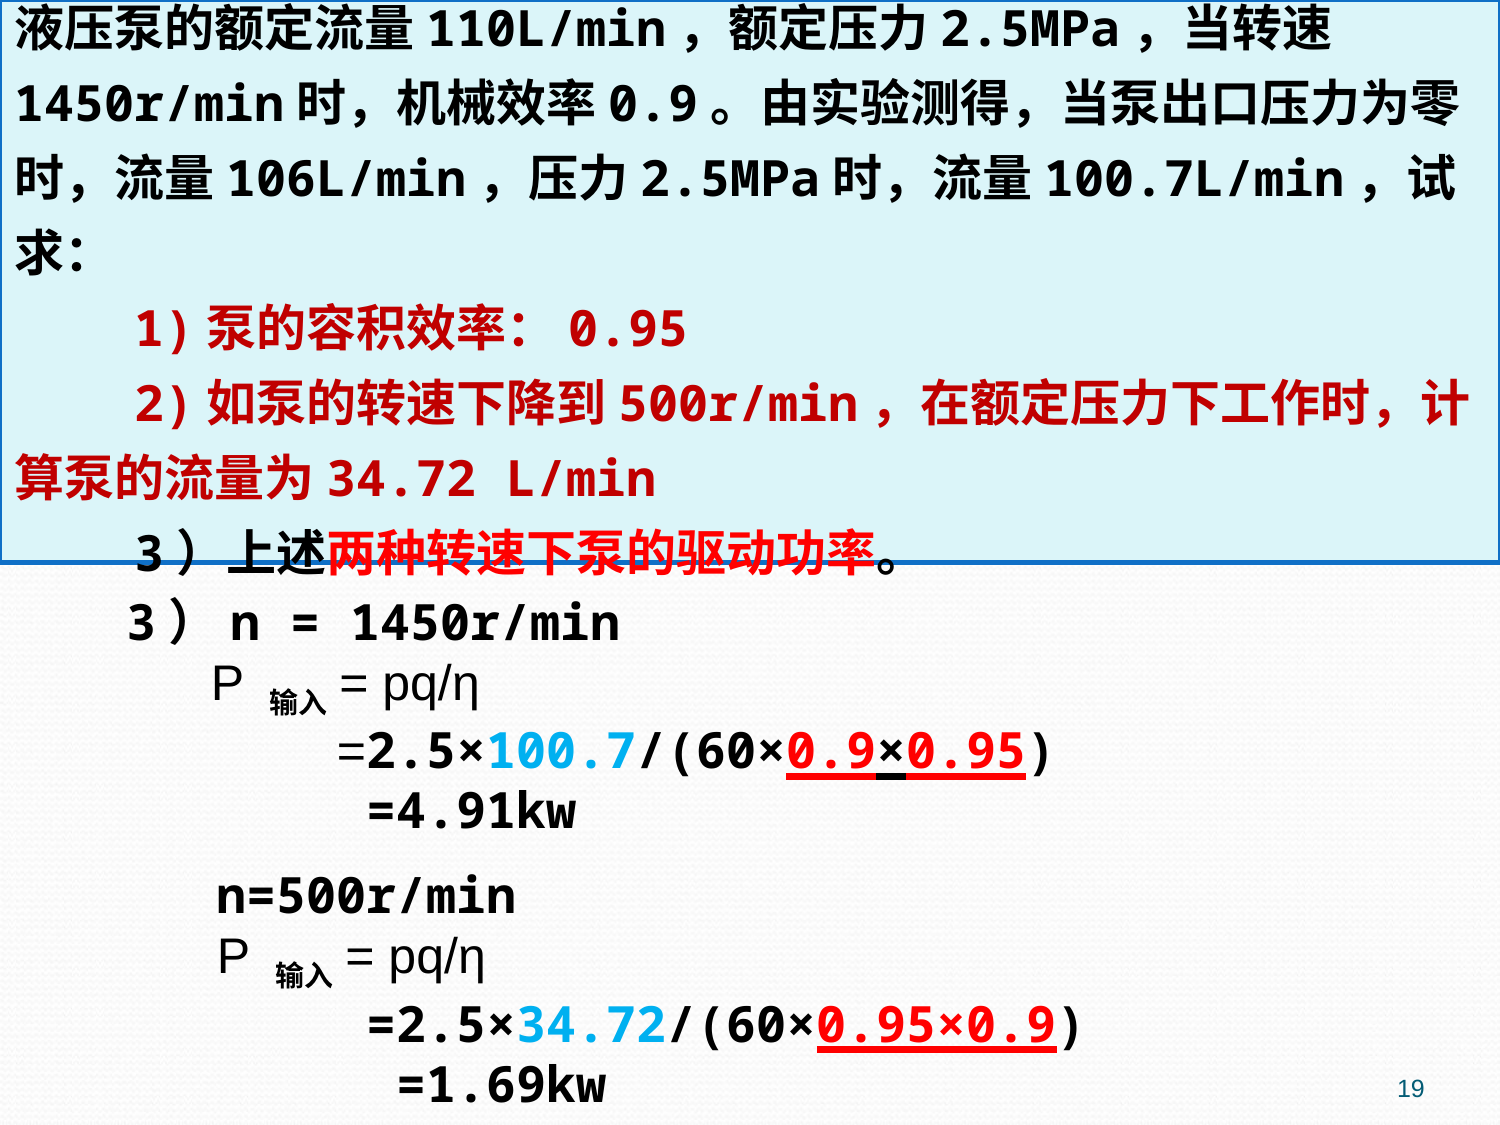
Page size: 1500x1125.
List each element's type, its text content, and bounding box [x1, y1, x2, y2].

text_box 液压泵的额定流量110L/min，额定压力2.5MPa，当转速1450r/min时，机械效率0.9。由实验测得，当泵出口压力为零时，流量106L/min，压力2.5MPa时，流量100.7L/min，试求： 1)泵的容积效率：0.95 2)如泵的转速下降到500r/min，在额定压力下工作时，计算泵的流量为34.72 L/min 3）上述两种转速下泵的驱动功率。 [0, 0, 1500, 565]
text_box 3）n = 1450r/min P 输入= pq/η =2.5×100.7/(60×0.9×0.95) =4.91kw n=500r/min P 输入= pq/η =2.5×34.72/(60×0.95×0.9) =1.69kw [112, 583, 1447, 1120]
slide_number 19 [1299, 1042, 1425, 1103]
picture [0, 565, 1500, 1125]
